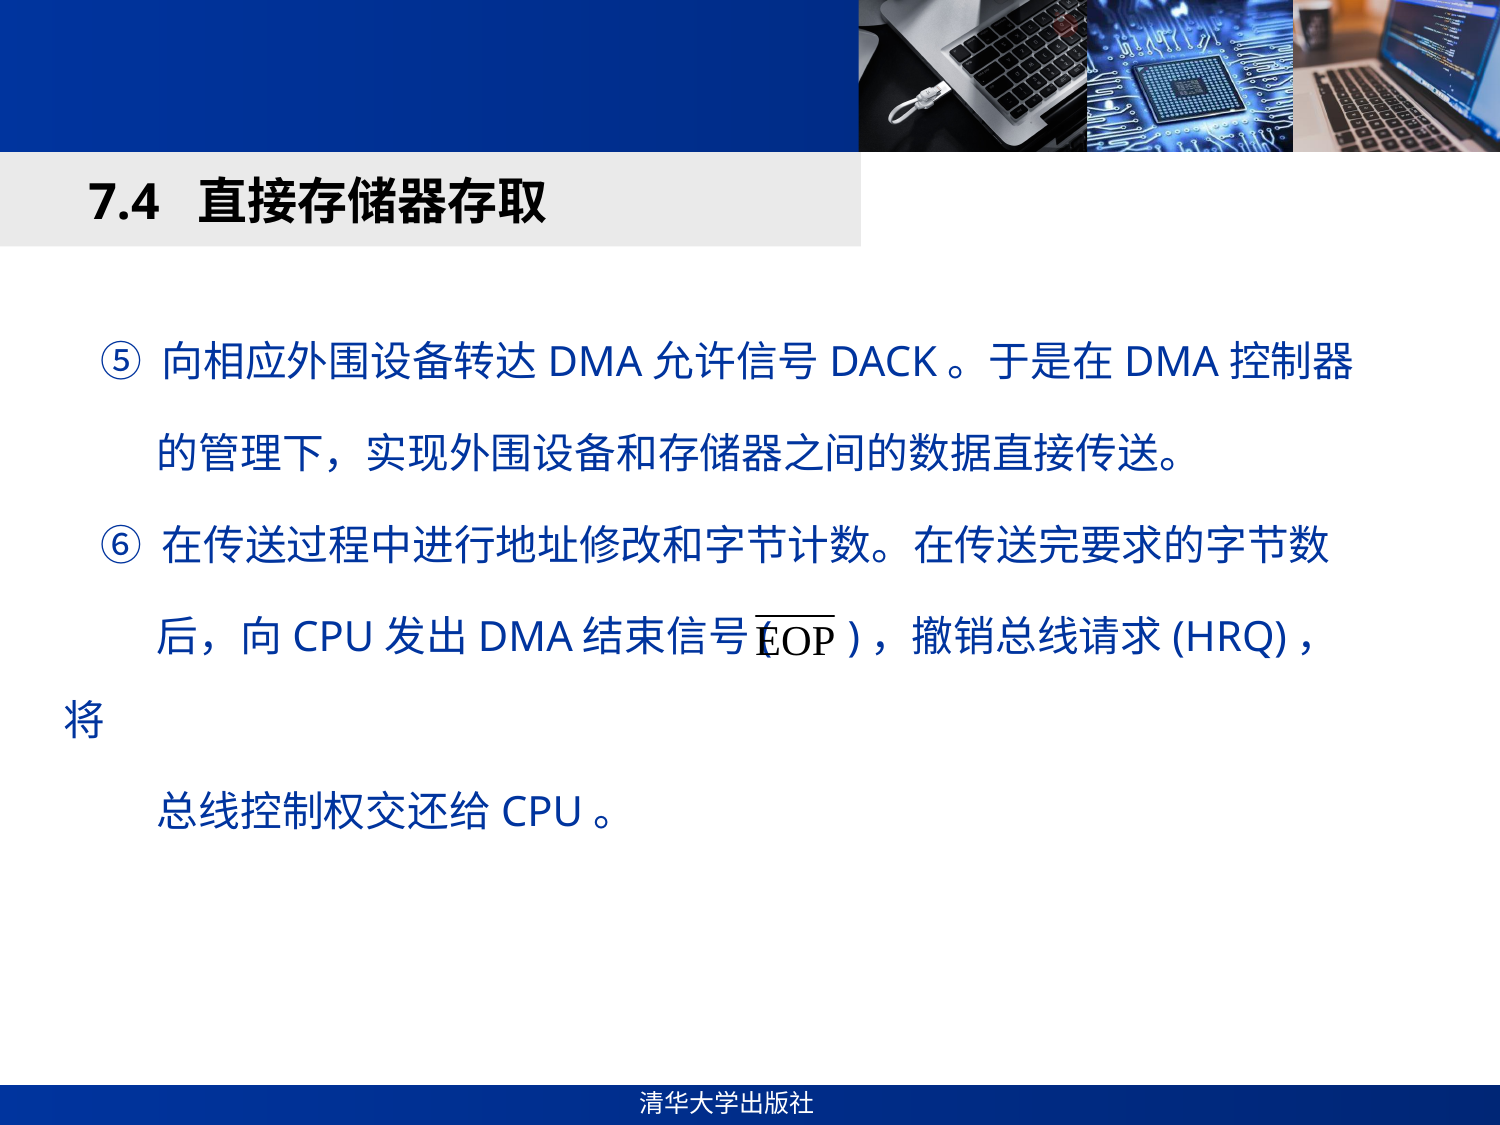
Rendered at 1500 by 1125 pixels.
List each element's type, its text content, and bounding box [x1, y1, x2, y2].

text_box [748, 605, 845, 667]
picture [858, 0, 1500, 152]
text_box [735, 592, 859, 680]
list 7.4 直接存储器存取 [73, 162, 712, 258]
list ⑤ 向相应外围设备转达DMA允许信号DACK。于是在DMA控制器 的管理下，实现外围设备和存储器之间的数据直接传送。 ⑥ 在传送过程中进行地址修改和字节计数。在传送完要求的字节数 后，向CPU发出DMA结束信号( )，撤销总线请求(HRQ)，将 总线控制权交还给CPU。 [48, 294, 1370, 824]
